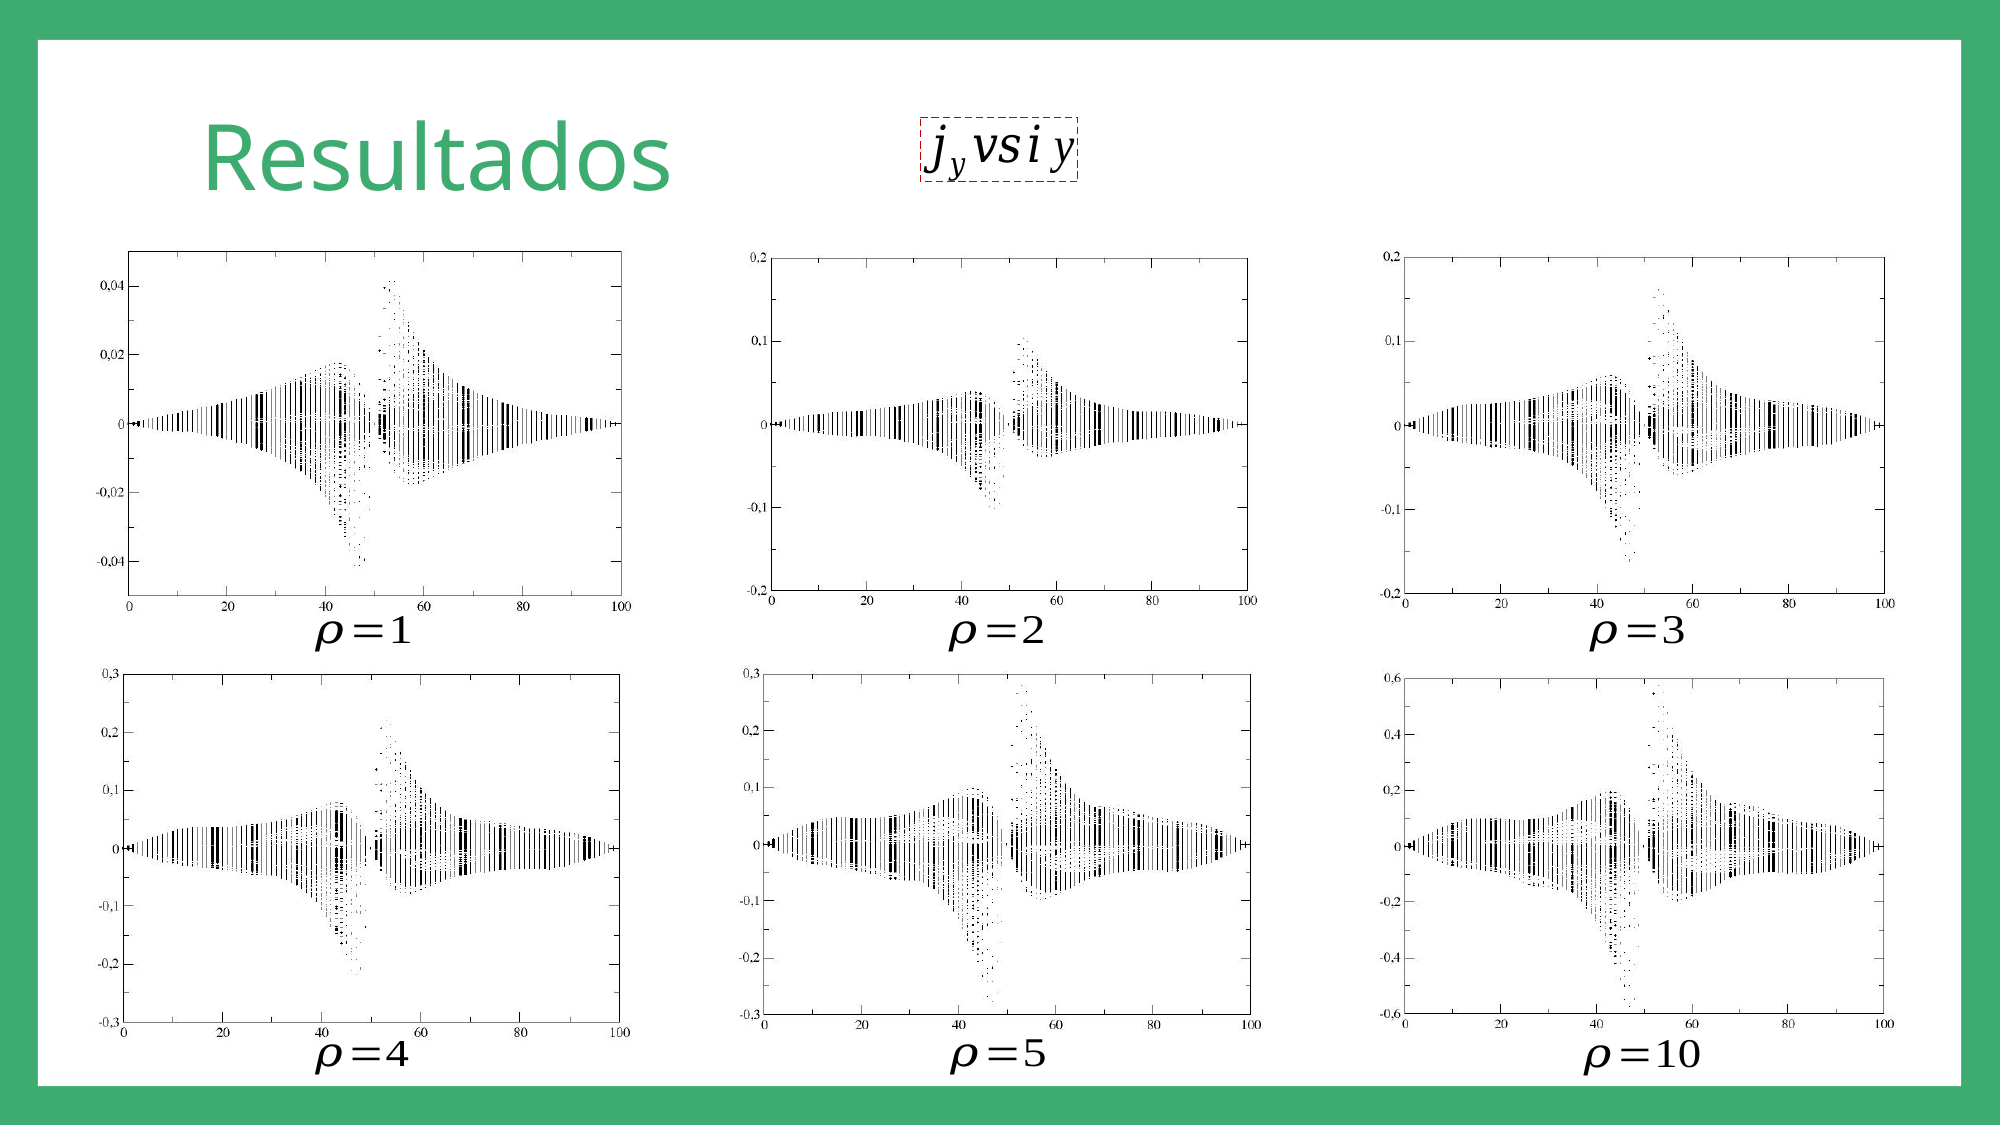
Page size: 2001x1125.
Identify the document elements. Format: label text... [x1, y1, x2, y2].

picture [93, 247, 636, 614]
title Resultados [185, 49, 1806, 272]
picture [1376, 666, 1897, 1033]
picture [93, 665, 633, 1041]
picture [734, 663, 1265, 1031]
picture [741, 246, 1258, 608]
picture [1376, 249, 1897, 611]
